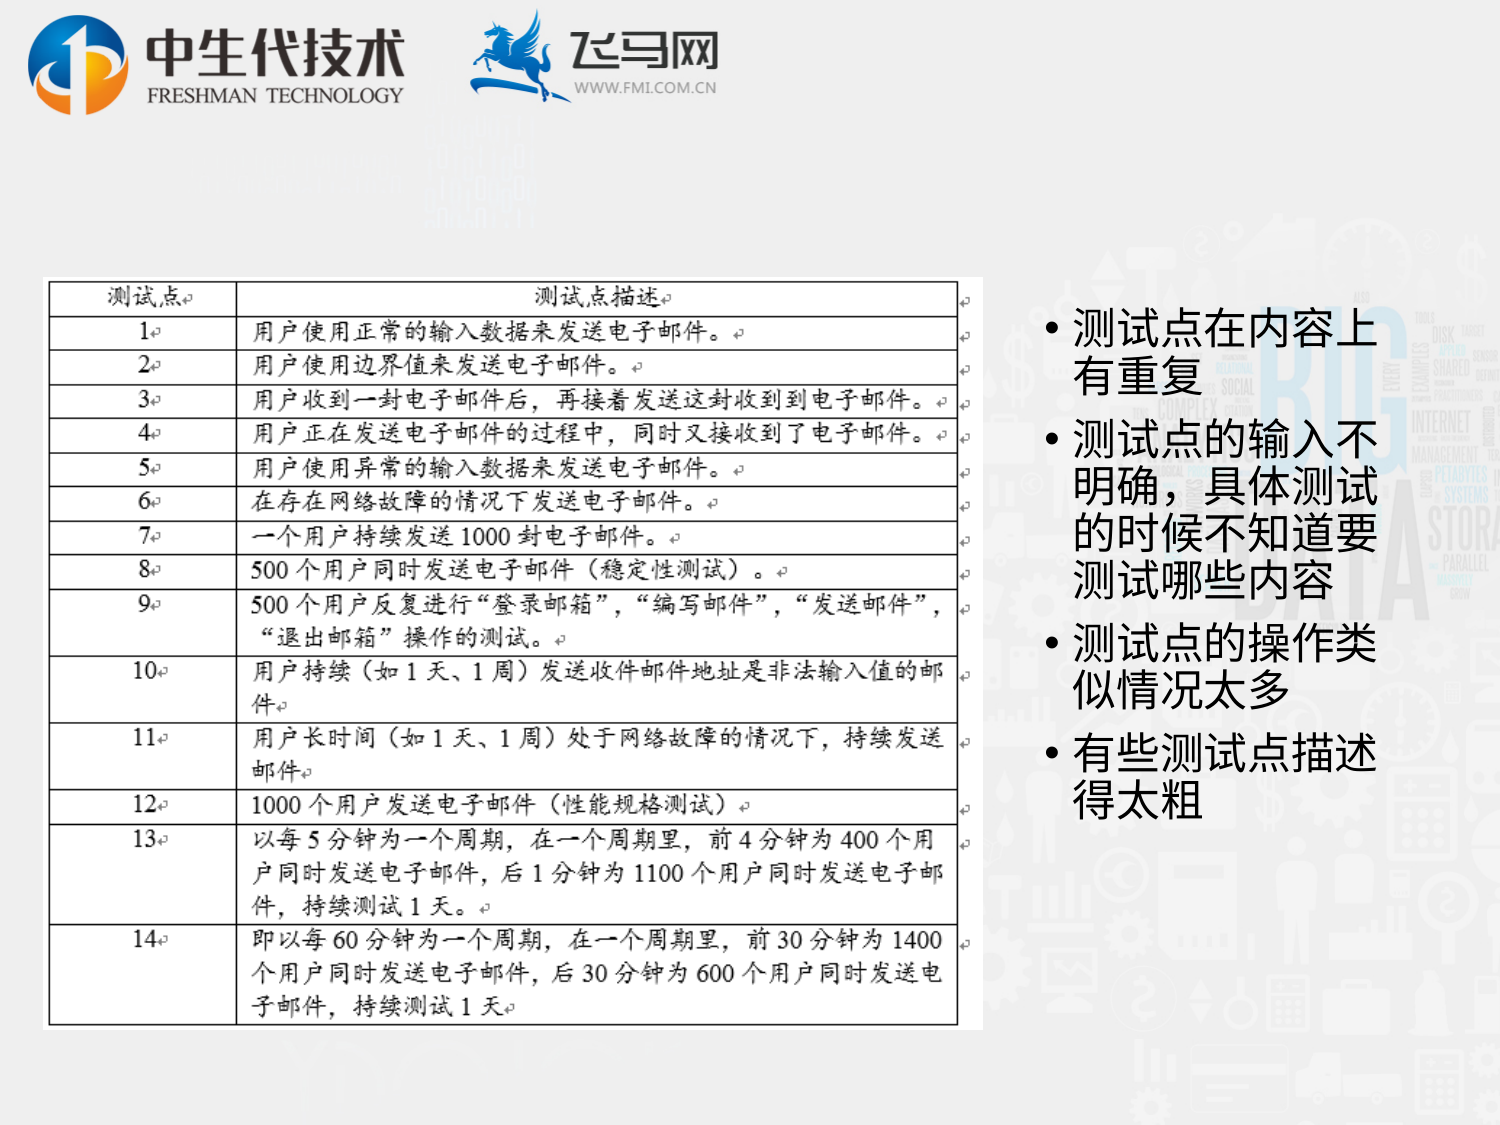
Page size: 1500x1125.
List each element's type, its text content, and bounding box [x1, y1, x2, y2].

picture [0, 0, 1500, 1125]
list 测试点在内容上有重复 测试点的输入不明确，具体测试的时候不知道要测试哪些内容 测试点的操作类似情况太多 有些测试点描述得太粗 [1029, 299, 1397, 1014]
